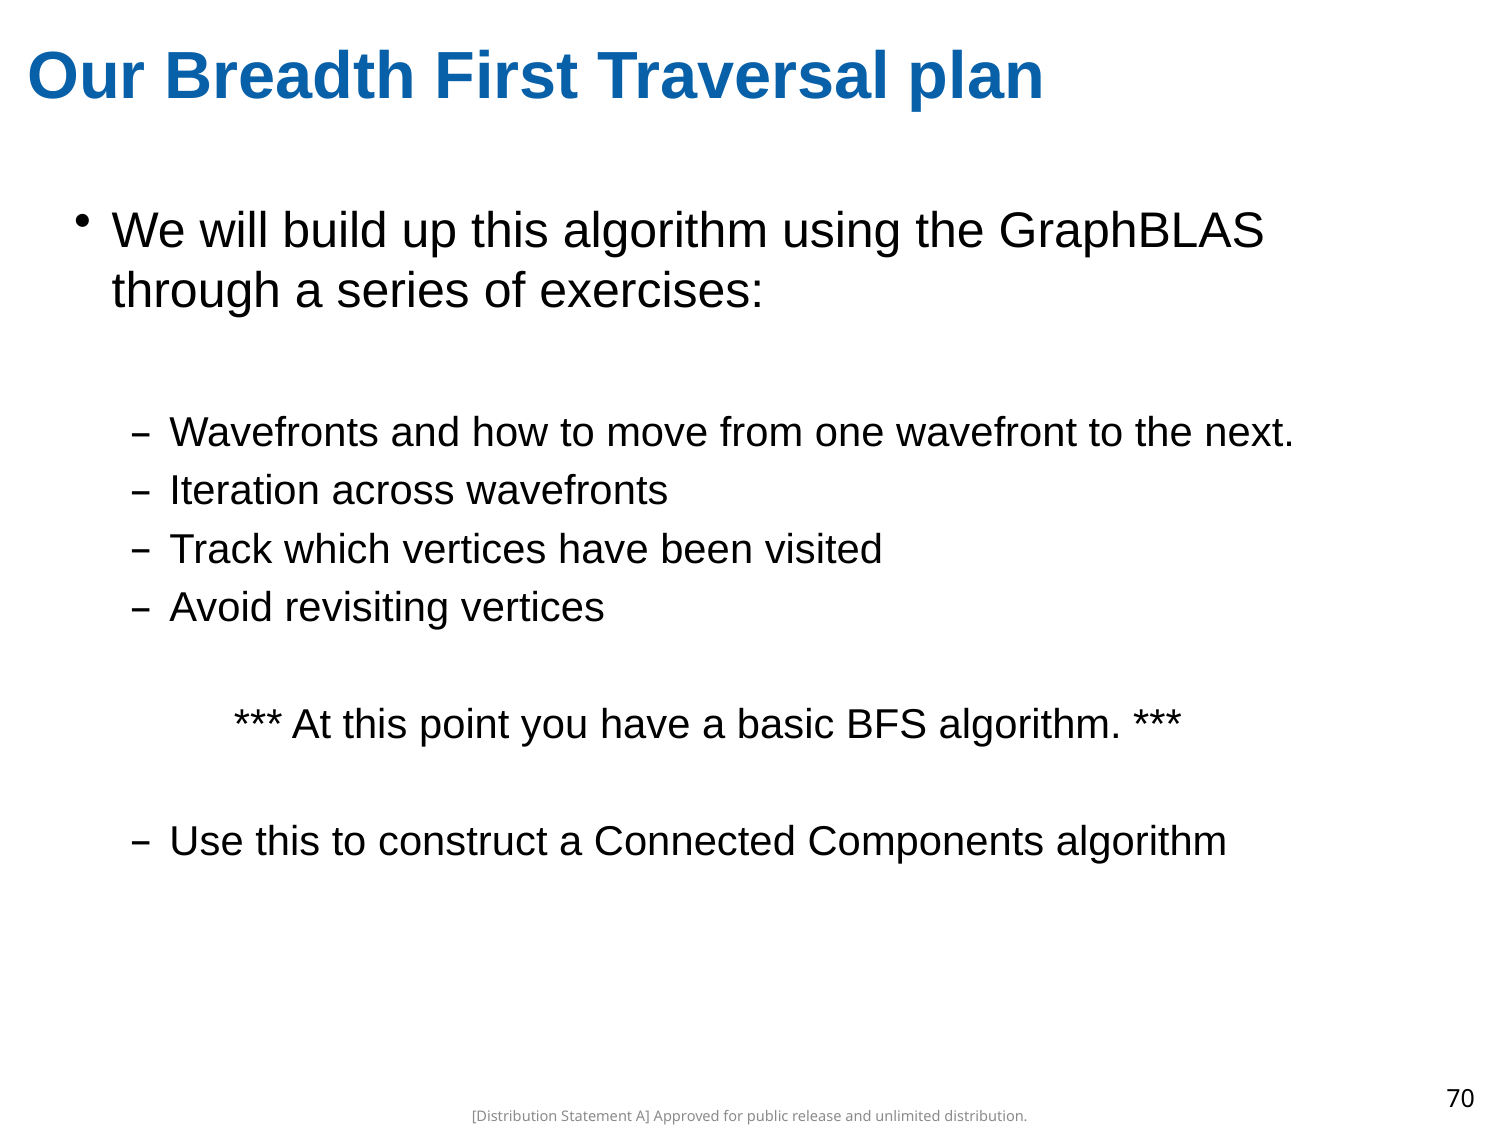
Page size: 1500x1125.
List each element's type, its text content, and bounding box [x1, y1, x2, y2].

slide_number 70 [1431, 1074, 1500, 1125]
title Our Breadth First Traversal plan [27, 31, 1379, 178]
list We will build up this algorithm using the GraphBLAS through a series of exercises: Wavefronts and how to move from one wavefront to the next. Iteration across wavefronts Track which vertices have been visited Avoid revisiting vertices *** At this point you have a basic BFS algorithm. *** Use this to construct a Connected Components algorithm [74, 196, 1427, 992]
